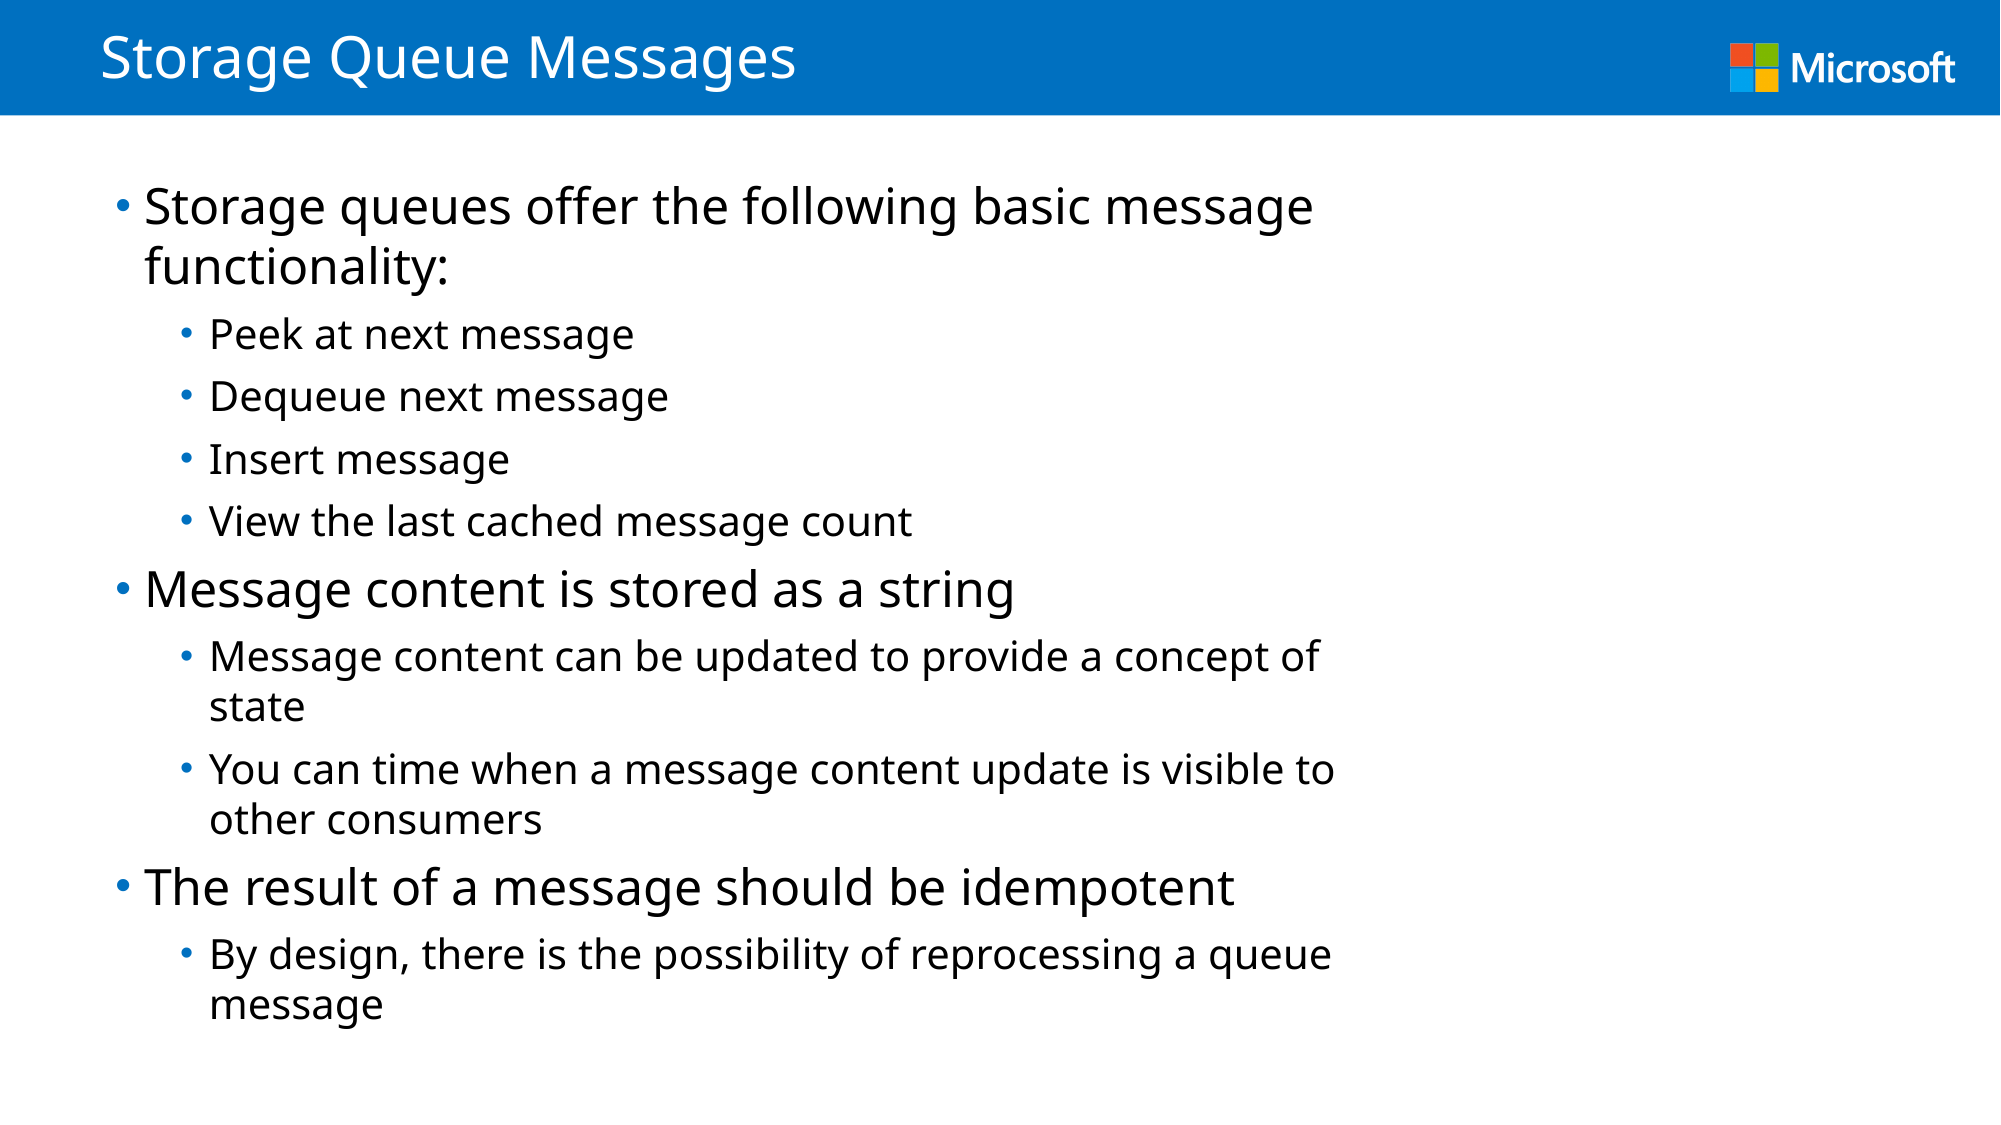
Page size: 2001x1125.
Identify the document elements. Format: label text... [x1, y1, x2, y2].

text_box Storage queues offer the following basic message functionality: Peek at next message Dequeue next message Insert message View the last cached message count Message content is stored as a string Message content can be updated to provide a concept of state You can time when a message content update is visible to other consumers The result of a message should be idempotent By design, there is the possibility of reprocessing a queue message [100, 167, 1433, 1012]
picture [1802, 14, 1986, 121]
title Storage Queue Messages [100, 0, 1802, 122]
